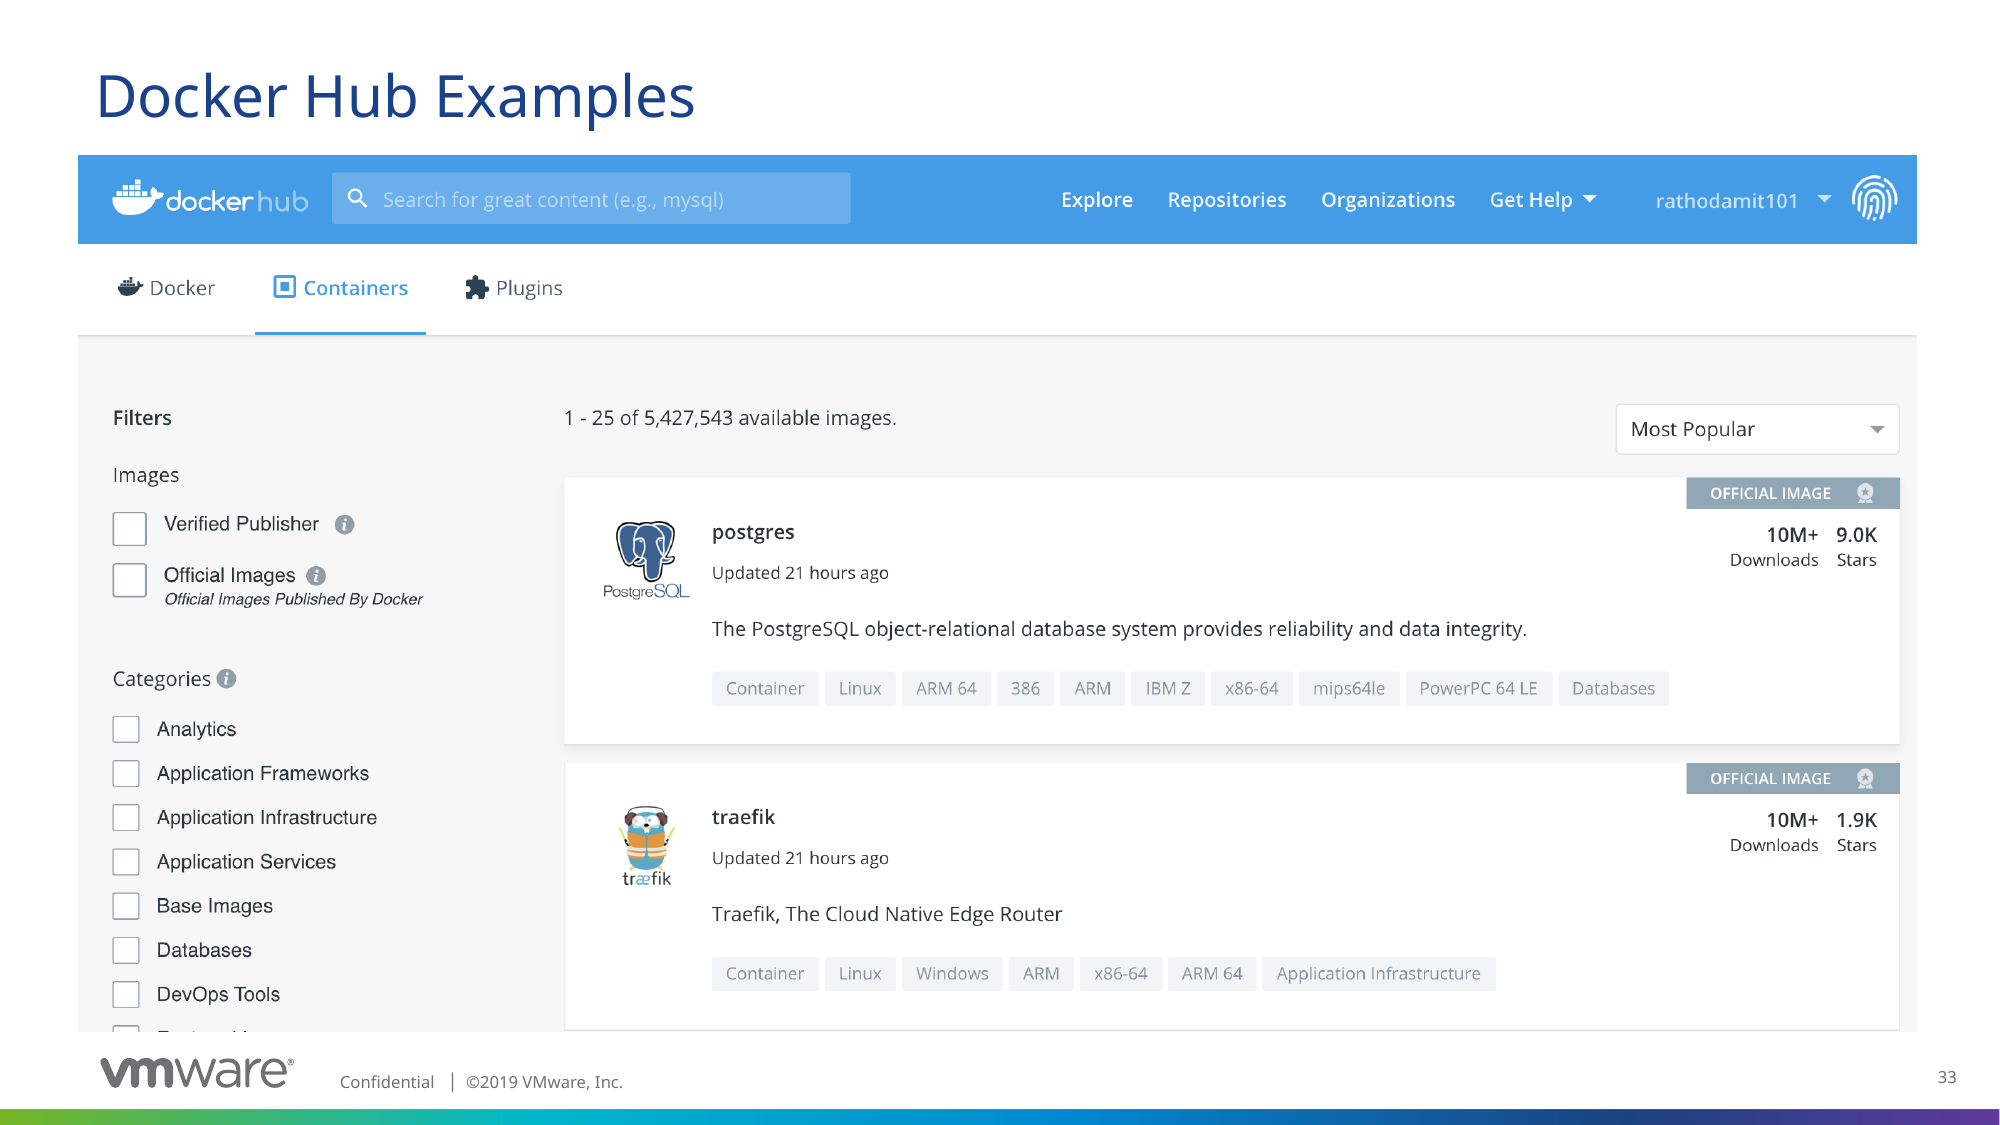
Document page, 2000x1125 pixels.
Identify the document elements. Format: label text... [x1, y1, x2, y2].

picture [78, 155, 1917, 1032]
picture [1075, 1109, 2000, 1125]
picture [0, 1109, 719, 1125]
title Docker Hub Examples [95, 67, 1900, 131]
